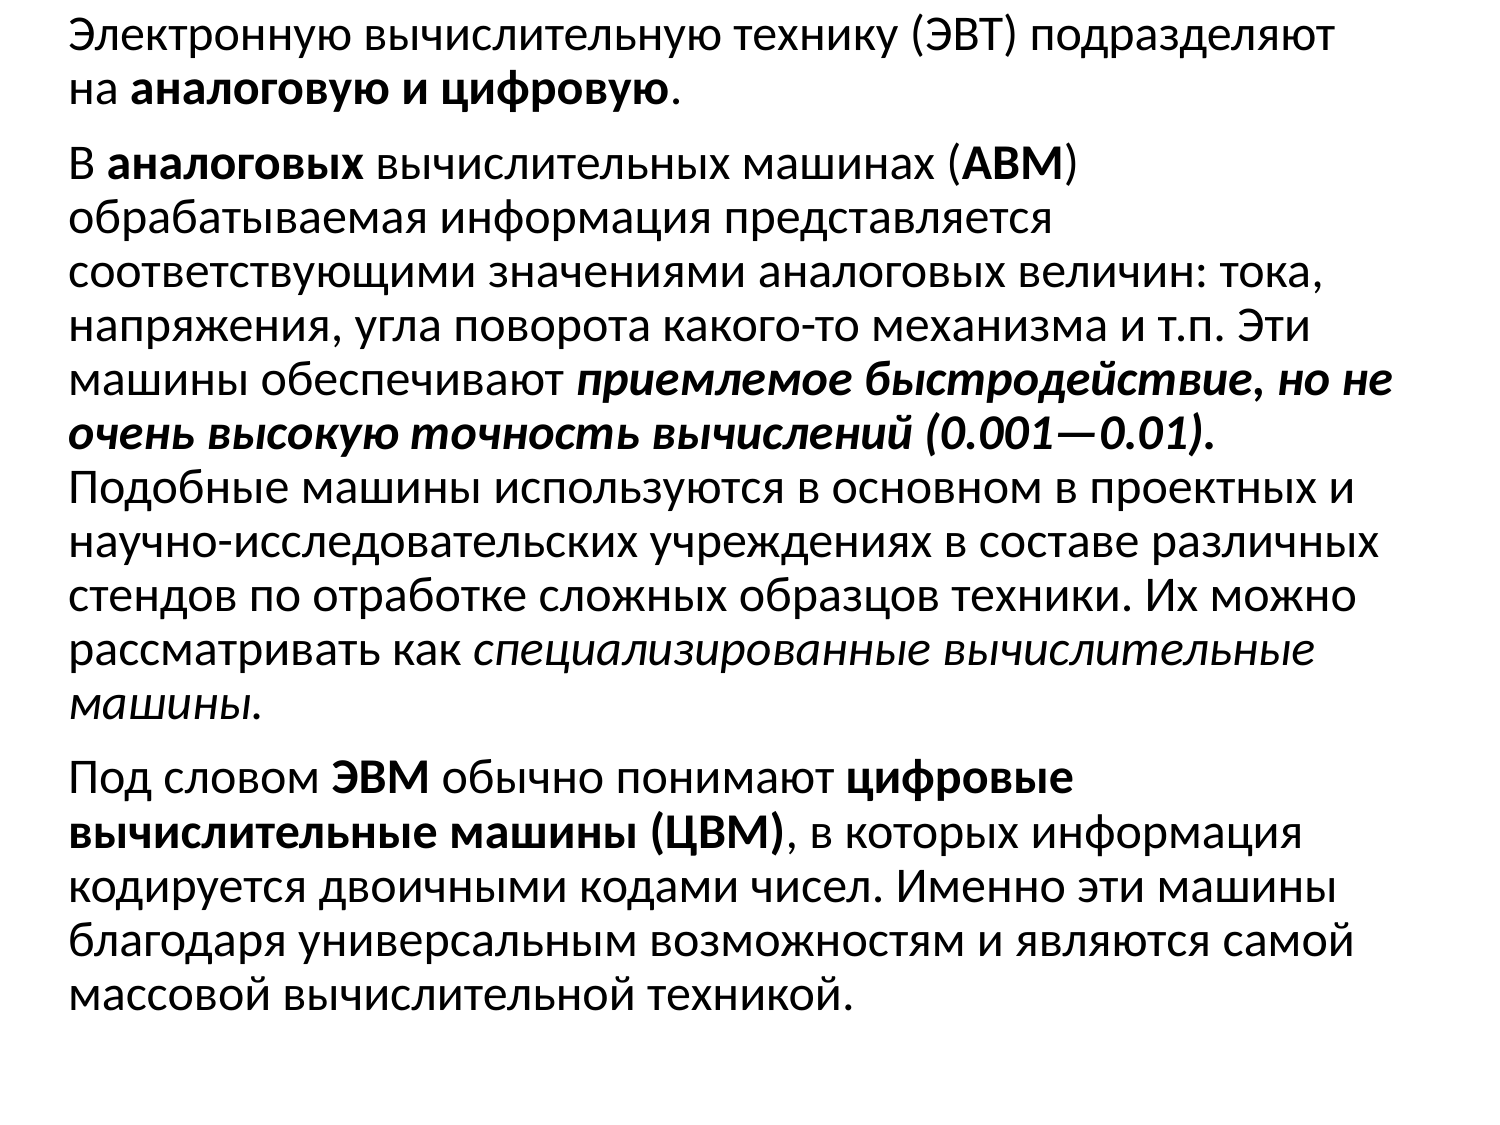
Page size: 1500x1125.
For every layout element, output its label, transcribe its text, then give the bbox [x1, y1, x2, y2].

list Электронную вычислительную технику (ЭВТ) подразделяют на аналоговую и цифровую. В аналоговых вычислительных машинах (АВМ) обрабатываемая информация представляется соответствующими значениями аналоговых величин: тока, напряжения, угла поворота какого-то механизма и т.п. Эти машины обеспечивают приемлемое быстродействие, но не очень высокую точность вычислений (0.001—0.01). Подобные машины используются в основном в проектных и научно-исследовательских учреждениях в составе различных стендов по отработке сложных образцов техники. Их можно рассматривать как специализированные вычислительные машины. Под словом ЭВМ обычно понимают цифровые вычислительные машины (ЦВМ), в которых информация кодируется двоичными кодами чисел. Именно эти машины благодаря универсальным возможностям и являются самой массовой вычислительной техникой. [53, 0, 1412, 1083]
